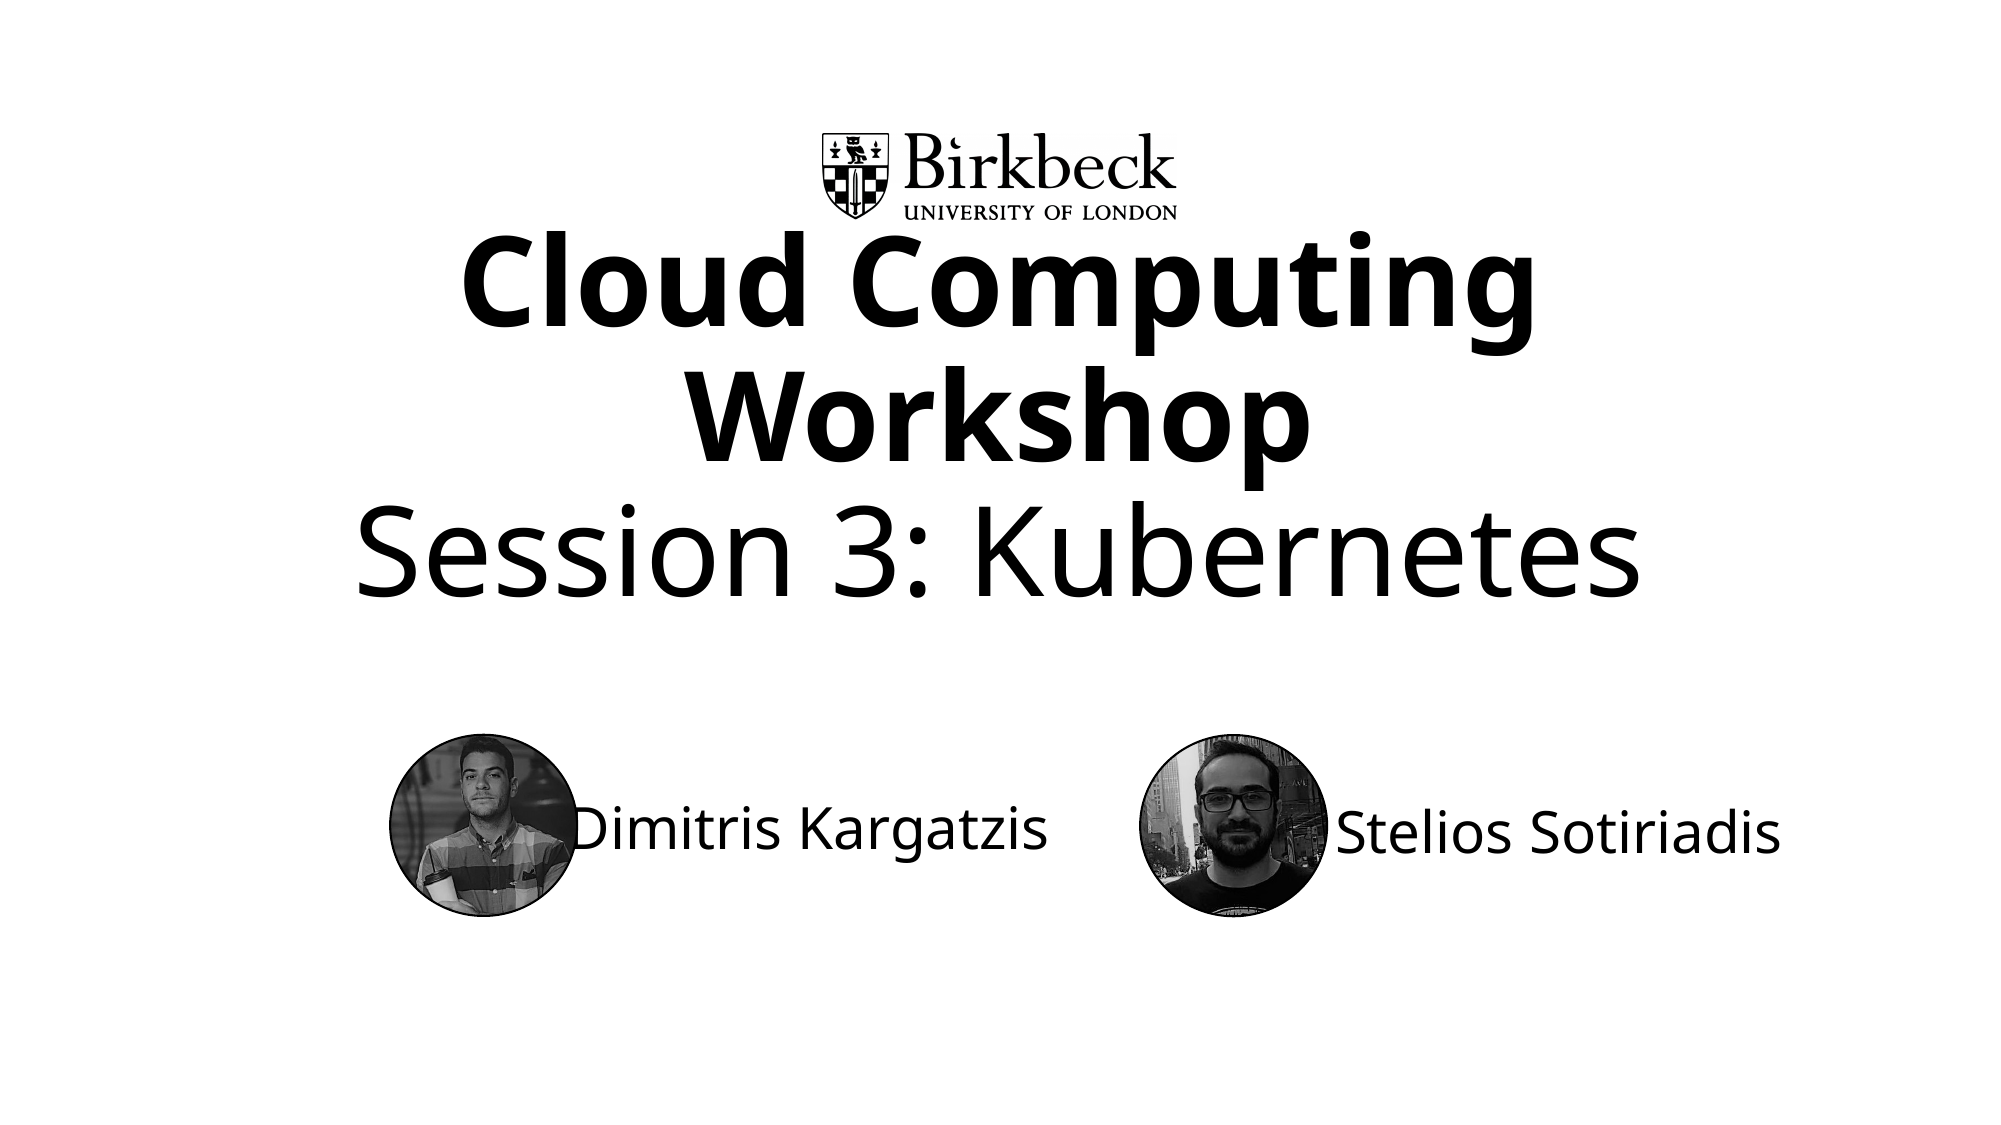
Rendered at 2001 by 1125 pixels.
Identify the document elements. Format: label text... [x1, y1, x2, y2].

text_box [389, 733, 579, 917]
picture [822, 133, 1177, 220]
subtitle Stelios Sotiriadis [1559, 694, 2000, 967]
text_box Dimitris Kargatzis [58, 694, 1559, 967]
title Cloud Computing Workshop Session 3: Kubernetes [249, 239, 1750, 631]
